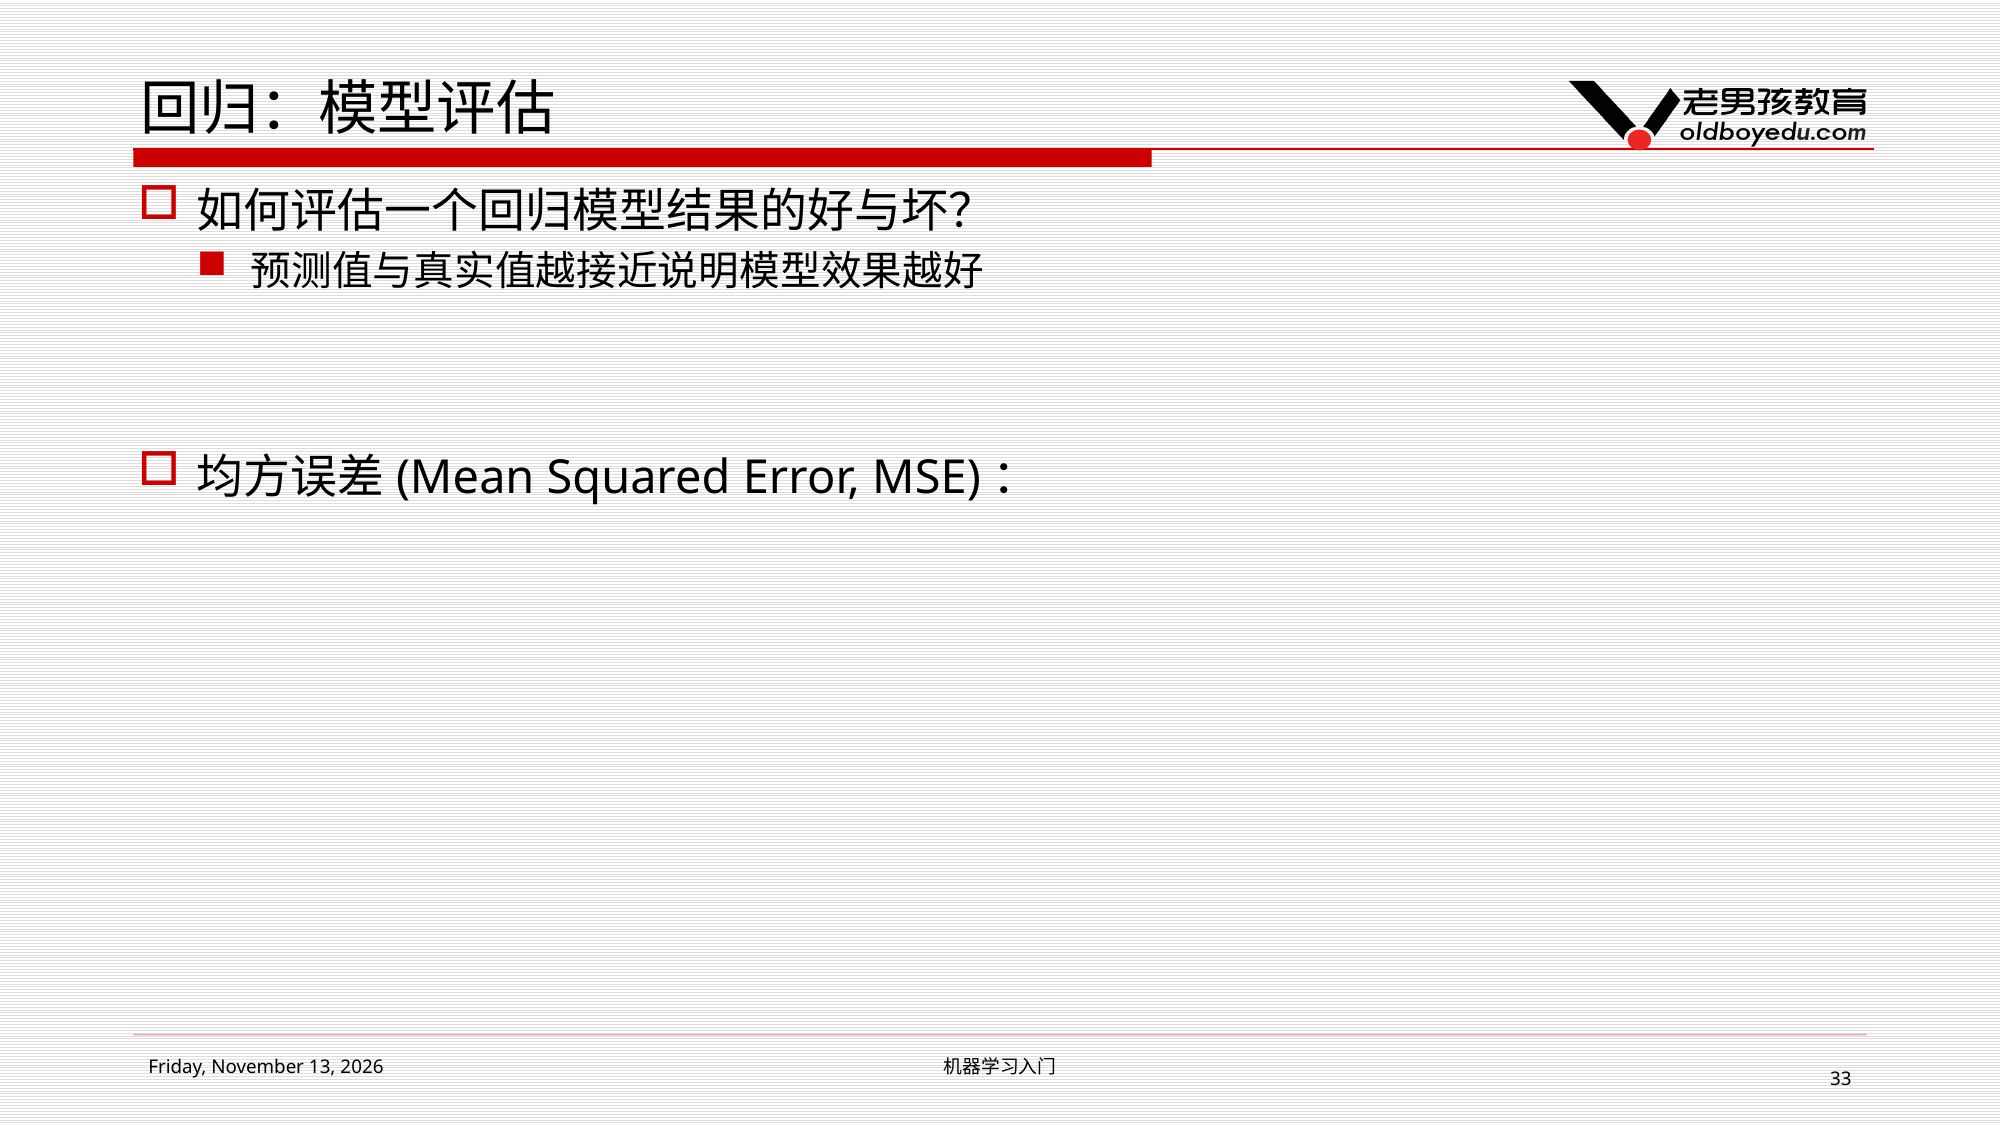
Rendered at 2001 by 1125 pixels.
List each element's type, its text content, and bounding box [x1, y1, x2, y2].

footer 机器学习入门 [683, 1046, 1317, 1103]
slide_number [133, 1046, 567, 1103]
slide_number 33 [1433, 1058, 1867, 1103]
title 回归：模型评估 [125, 50, 1876, 149]
